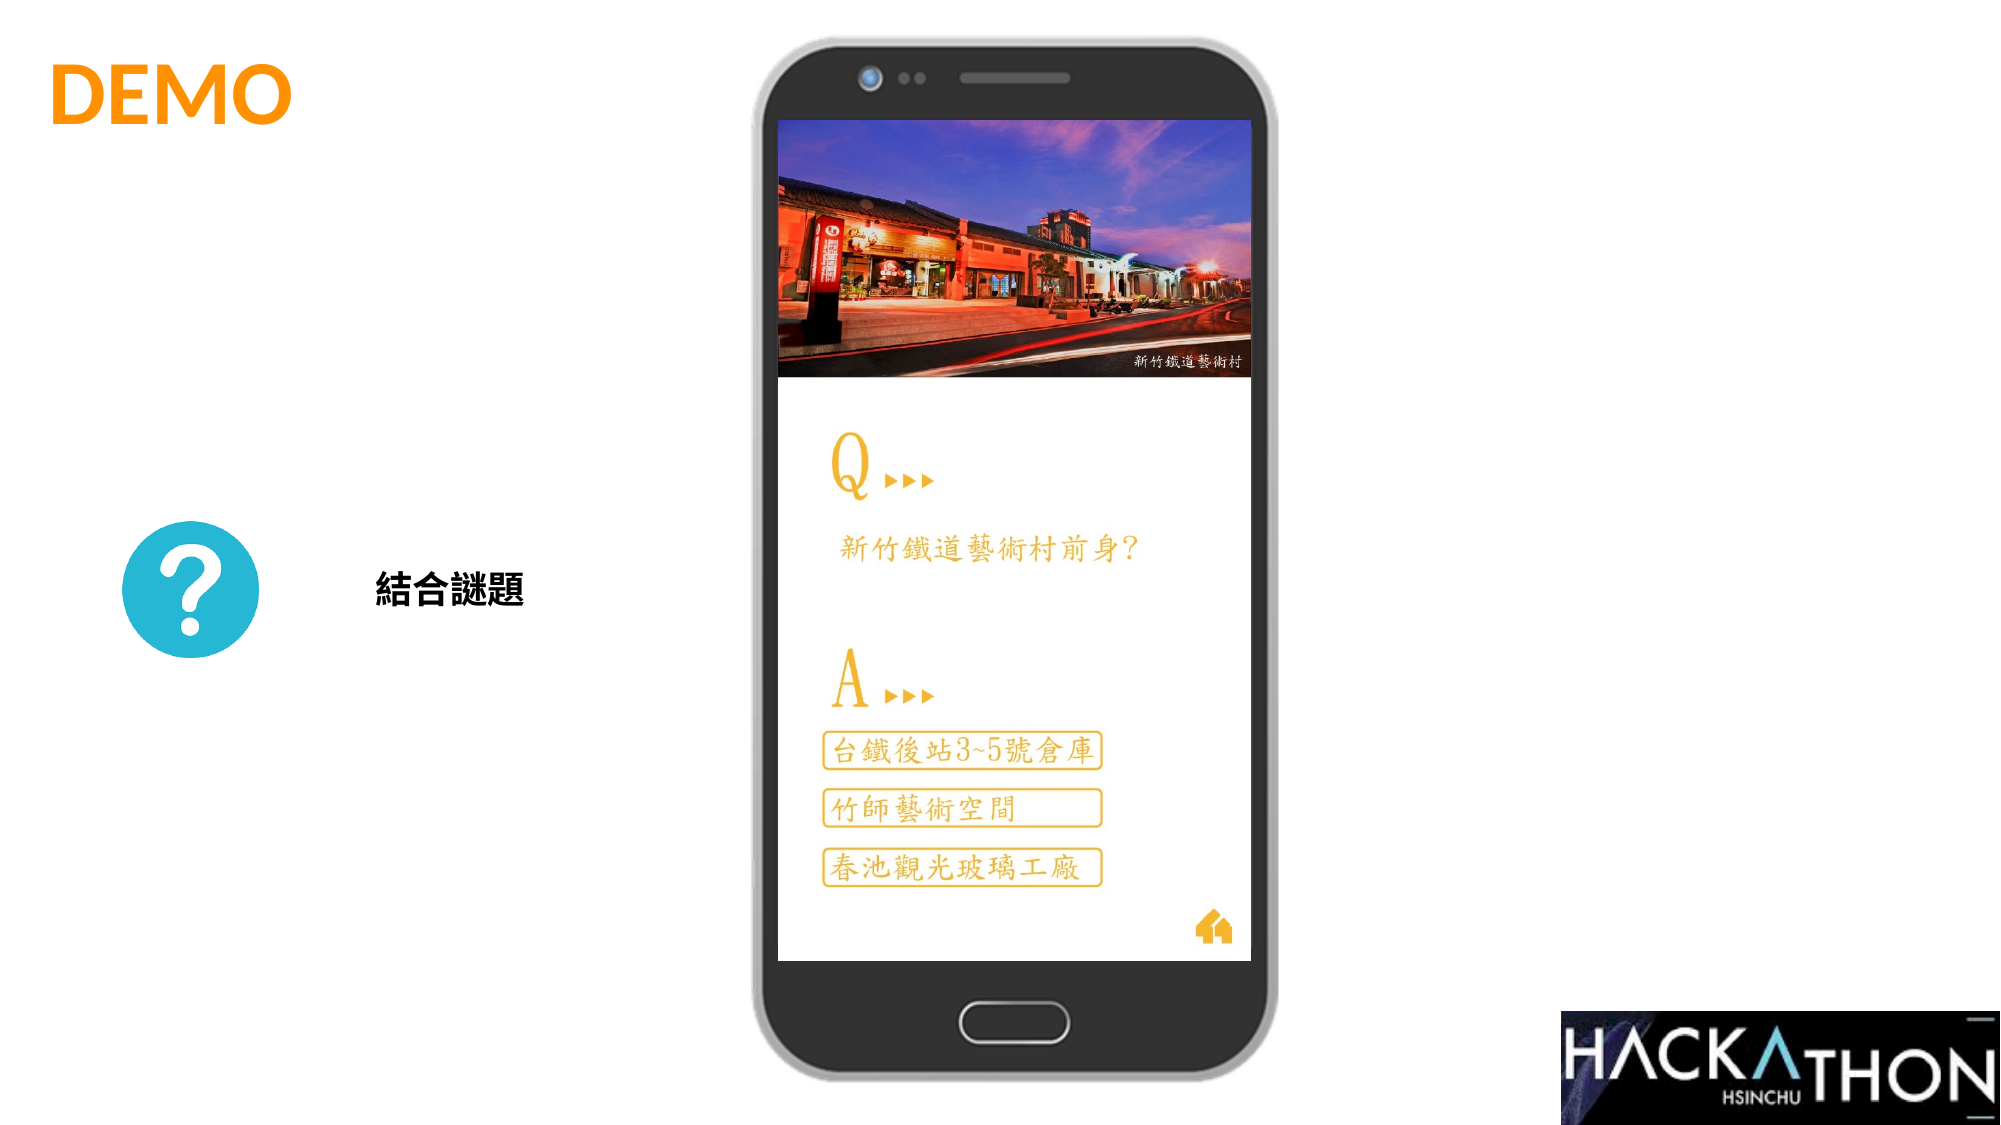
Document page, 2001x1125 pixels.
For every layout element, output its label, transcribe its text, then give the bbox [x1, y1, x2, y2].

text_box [466, 2, 1534, 1122]
picture [122, 521, 259, 658]
text_box 結合謎題 [360, 558, 466, 619]
picture [1561, 1011, 2000, 1125]
text_box DEMO [33, 25, 309, 151]
picture [778, 120, 1251, 961]
